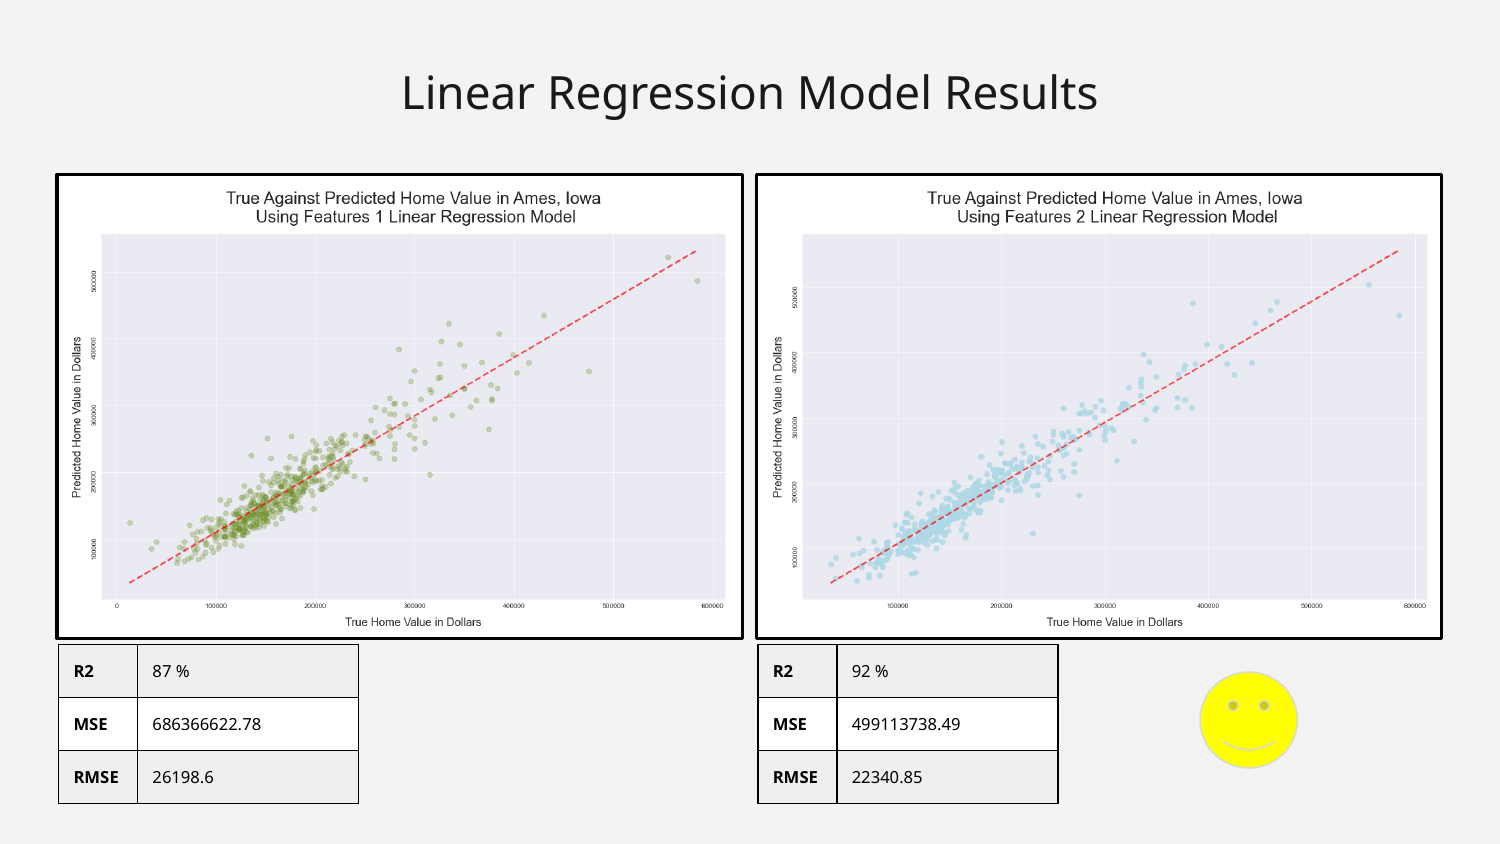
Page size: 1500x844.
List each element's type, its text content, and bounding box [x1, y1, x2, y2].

picture [757, 175, 1441, 637]
table_cell MSE [759, 698, 836, 750]
table_cell 499113738.49 [838, 698, 1057, 750]
table_header R2 [759, 645, 836, 697]
table_cell 686366622.78 [138, 698, 358, 750]
table_cell MSE [59, 698, 137, 750]
table_cell 26198.6 [138, 751, 358, 803]
text_box [1200, 671, 1298, 769]
table_cell RMSE [759, 751, 836, 803]
table_header 87 % [138, 645, 358, 697]
table_cell RMSE [59, 751, 137, 803]
table_header 92 % [838, 645, 1057, 697]
picture [58, 175, 741, 637]
table_cell 22340.85 [838, 751, 1057, 803]
table_header R2 [59, 645, 137, 697]
title Linear Regression Model Results [367, 48, 1133, 129]
